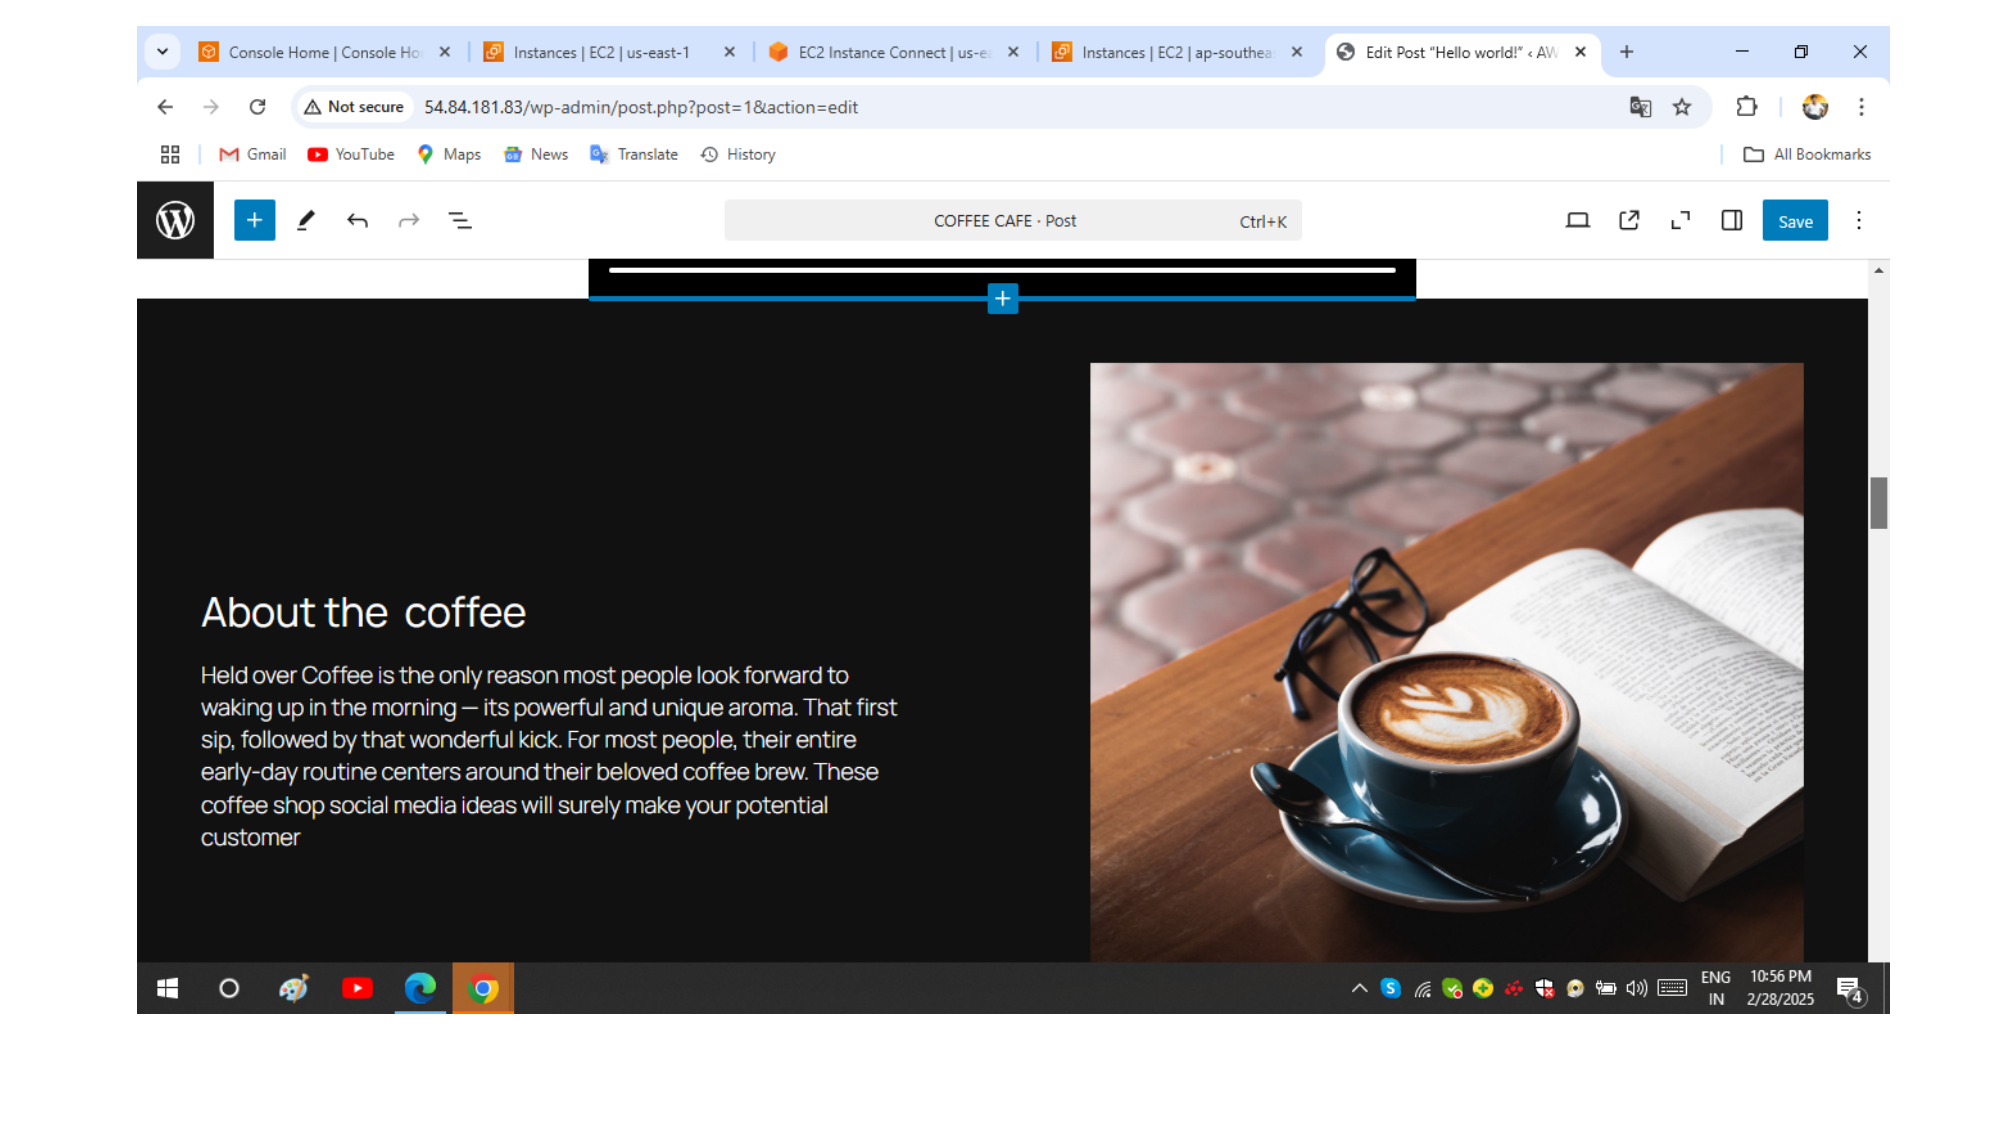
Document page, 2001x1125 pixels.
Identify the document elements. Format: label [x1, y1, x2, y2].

list [137, 26, 1890, 1014]
title [97, 0, 1823, 91]
